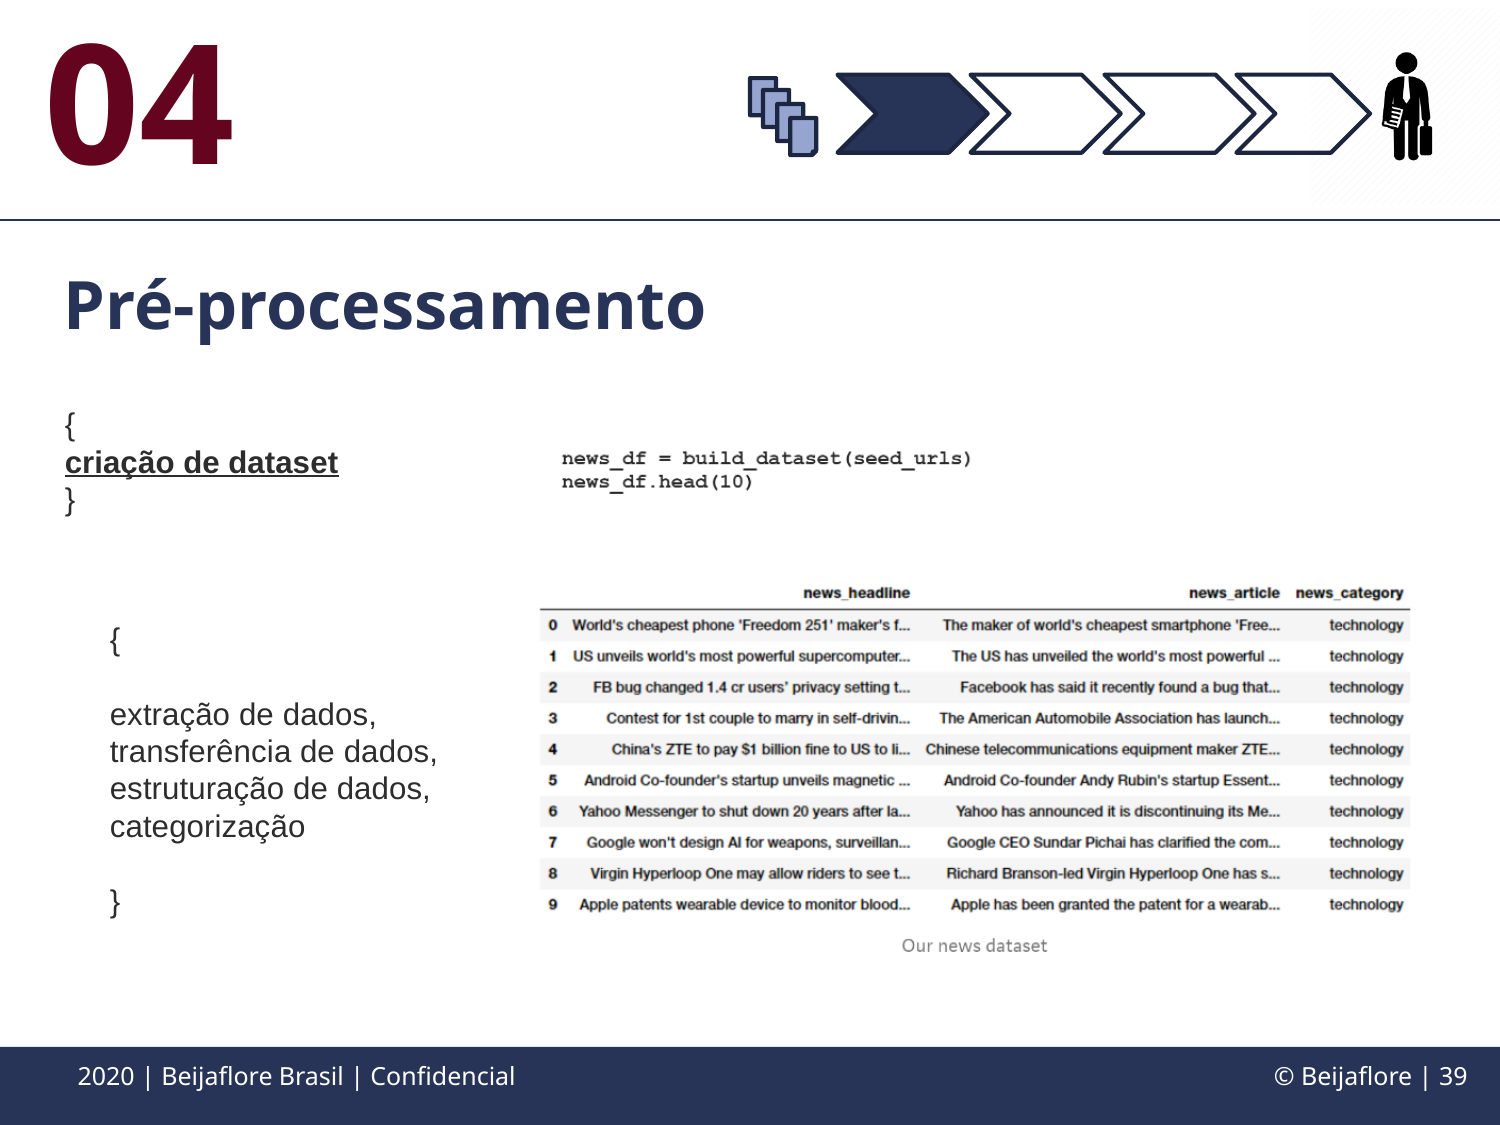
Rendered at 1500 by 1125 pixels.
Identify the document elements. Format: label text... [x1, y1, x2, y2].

text_box [747, 76, 779, 118]
picture [501, 409, 1440, 987]
slide_number © Beijaflore | 39 [1132, 1042, 1483, 1103]
text_box [760, 87, 792, 130]
text_box 04 [29, 0, 321, 206]
text_box { criação de dataset } [50, 397, 354, 562]
text_box [775, 101, 806, 144]
text_box Pré-processamento [48, 255, 739, 350]
text_box [835, 72, 990, 155]
text_box [968, 72, 1123, 155]
text_box [1234, 72, 1301, 155]
text_box { extração de dados, transferência de dados, estruturação de dados, categorização } [94, 611, 454, 964]
text_box [1102, 72, 1257, 155]
picture [1307, 6, 1500, 206]
text_box [788, 115, 819, 158]
footer 2020 | Beijaflore Brasil | Confidencial [62, 1042, 761, 1103]
